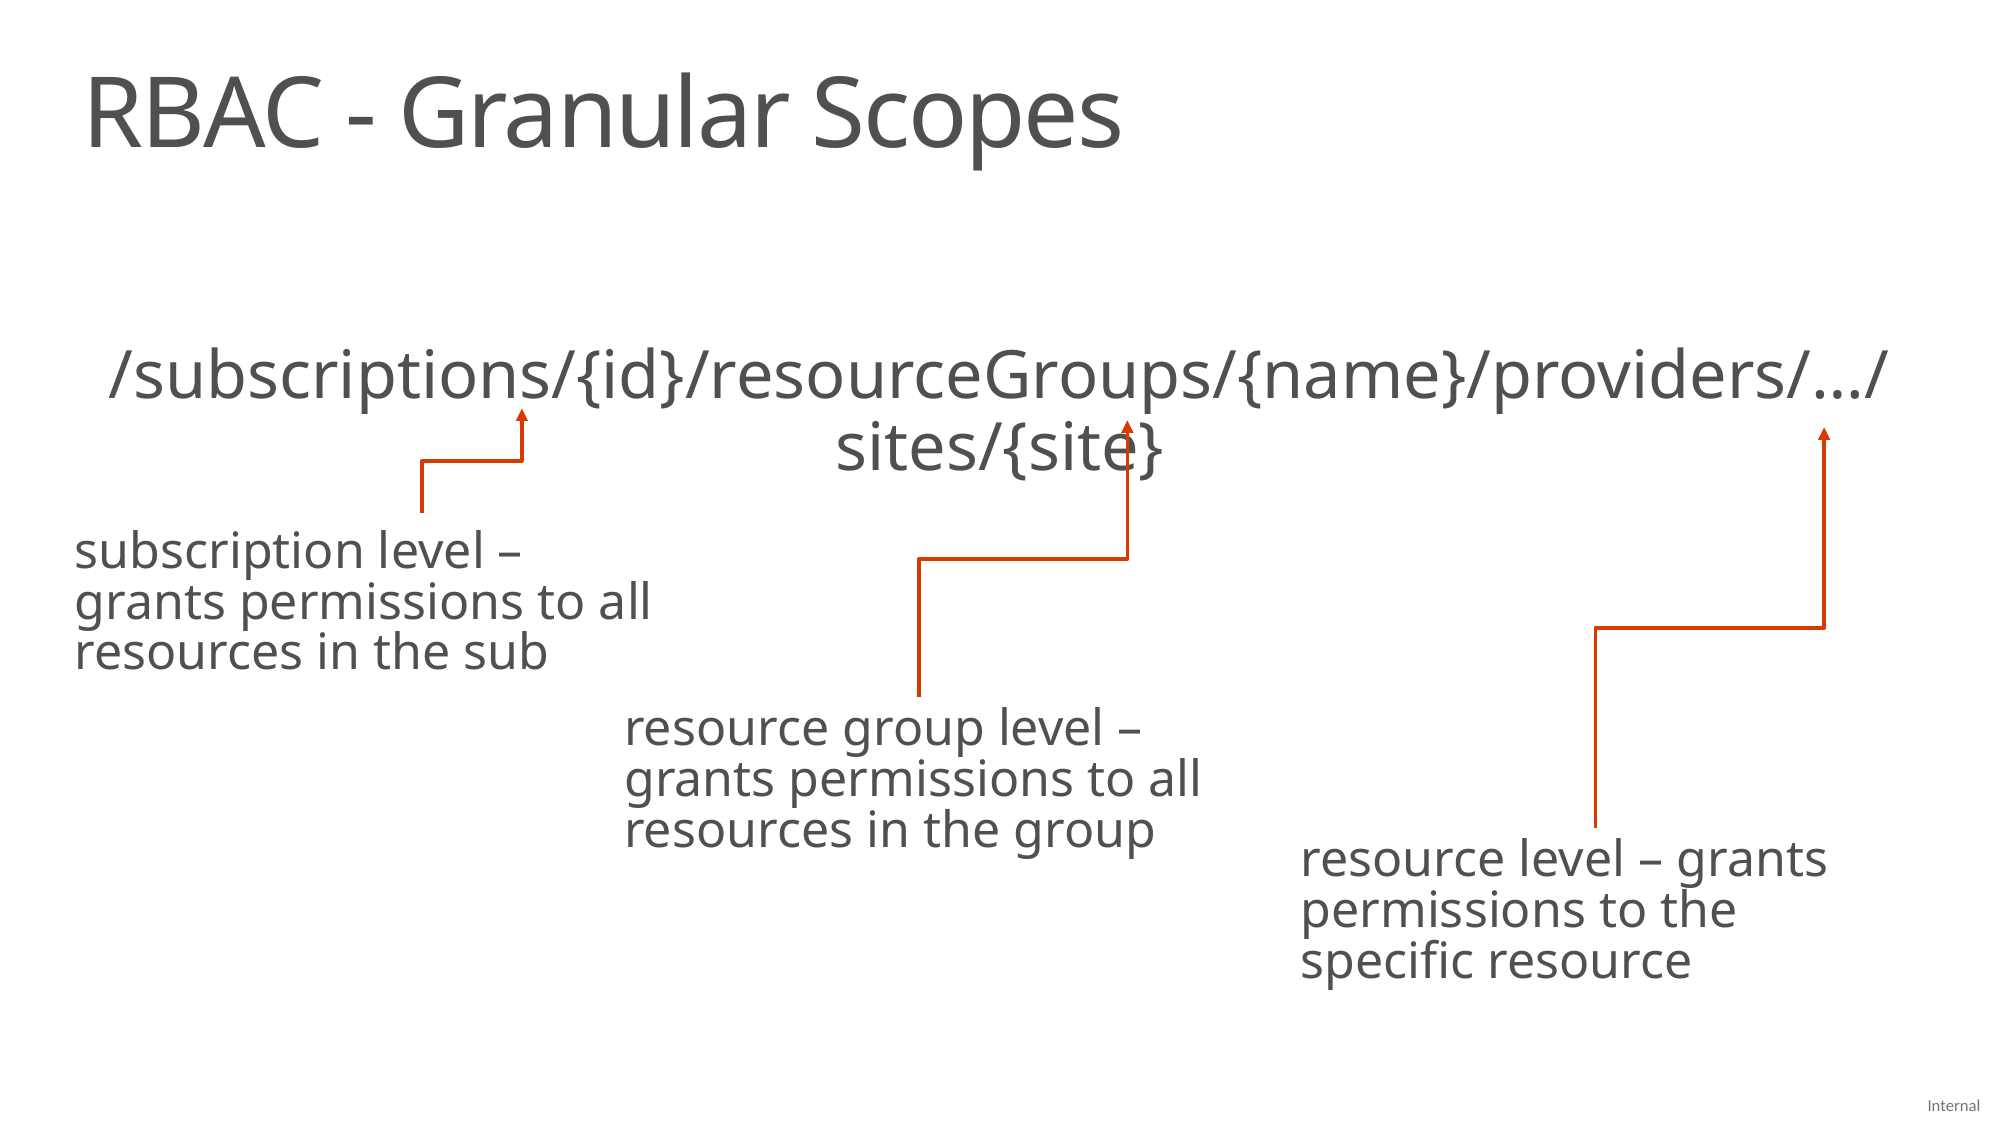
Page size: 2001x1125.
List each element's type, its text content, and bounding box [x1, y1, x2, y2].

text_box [1509, 513, 1911, 743]
text_box resource group level – grants permissions to all resources in the group [594, 697, 1244, 882]
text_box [884, 454, 1162, 664]
title RBAC - Granular Scopes [58, 47, 1942, 196]
text_box subscription level – grants permissions to all resources in the sub [45, 519, 694, 705]
text_box resource level – grants permissions to the specific resource [1270, 828, 1920, 1013]
list /subscriptions/{id}/resourceGroups/{name}/providers/…/sites/{site} [0, 325, 2000, 428]
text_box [419, 410, 525, 512]
